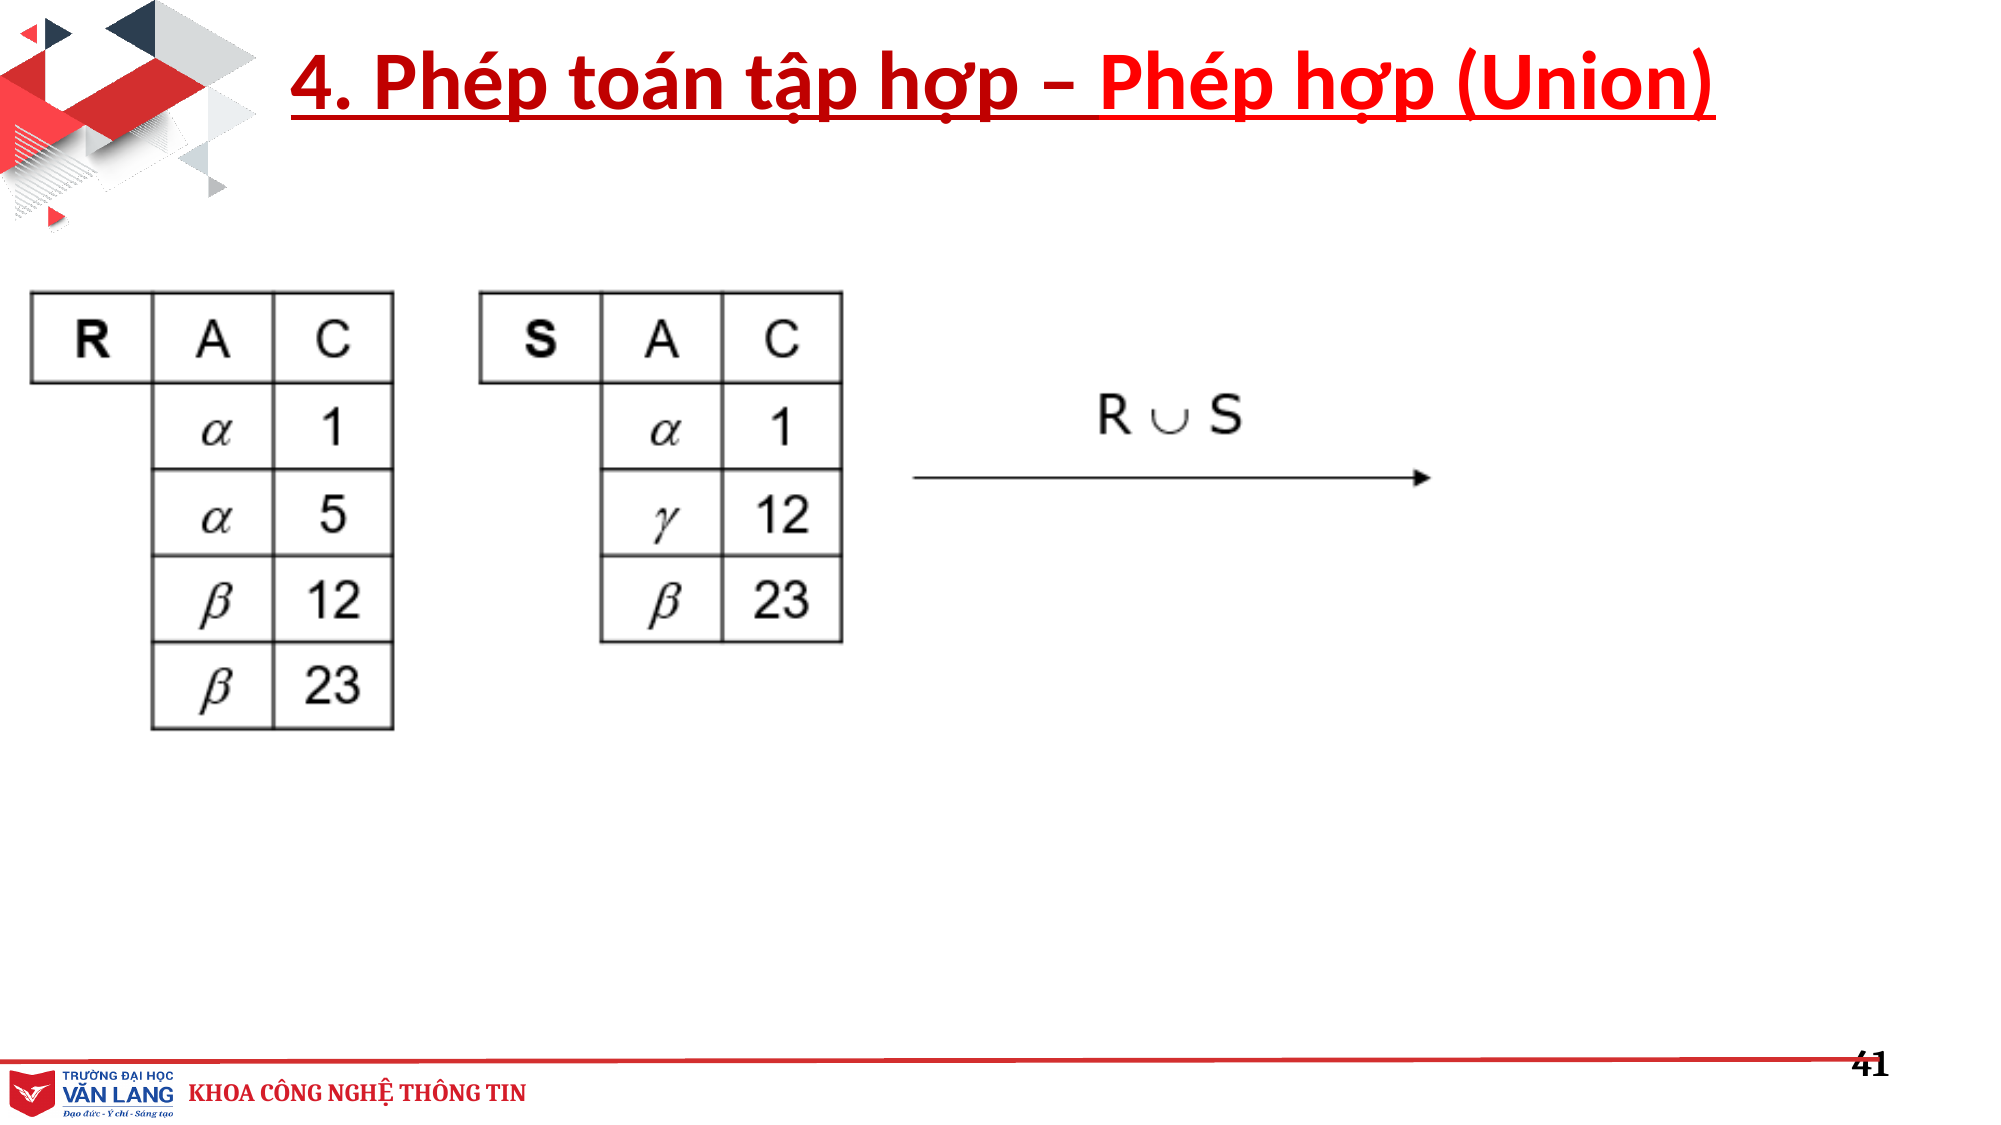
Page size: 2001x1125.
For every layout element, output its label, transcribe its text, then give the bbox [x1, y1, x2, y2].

title 4. Phép toán tập hợp – Phép hợp (Union) [275, 30, 2000, 136]
picture [8, 1069, 173, 1118]
picture [0, 257, 1448, 783]
picture [0, 0, 256, 233]
